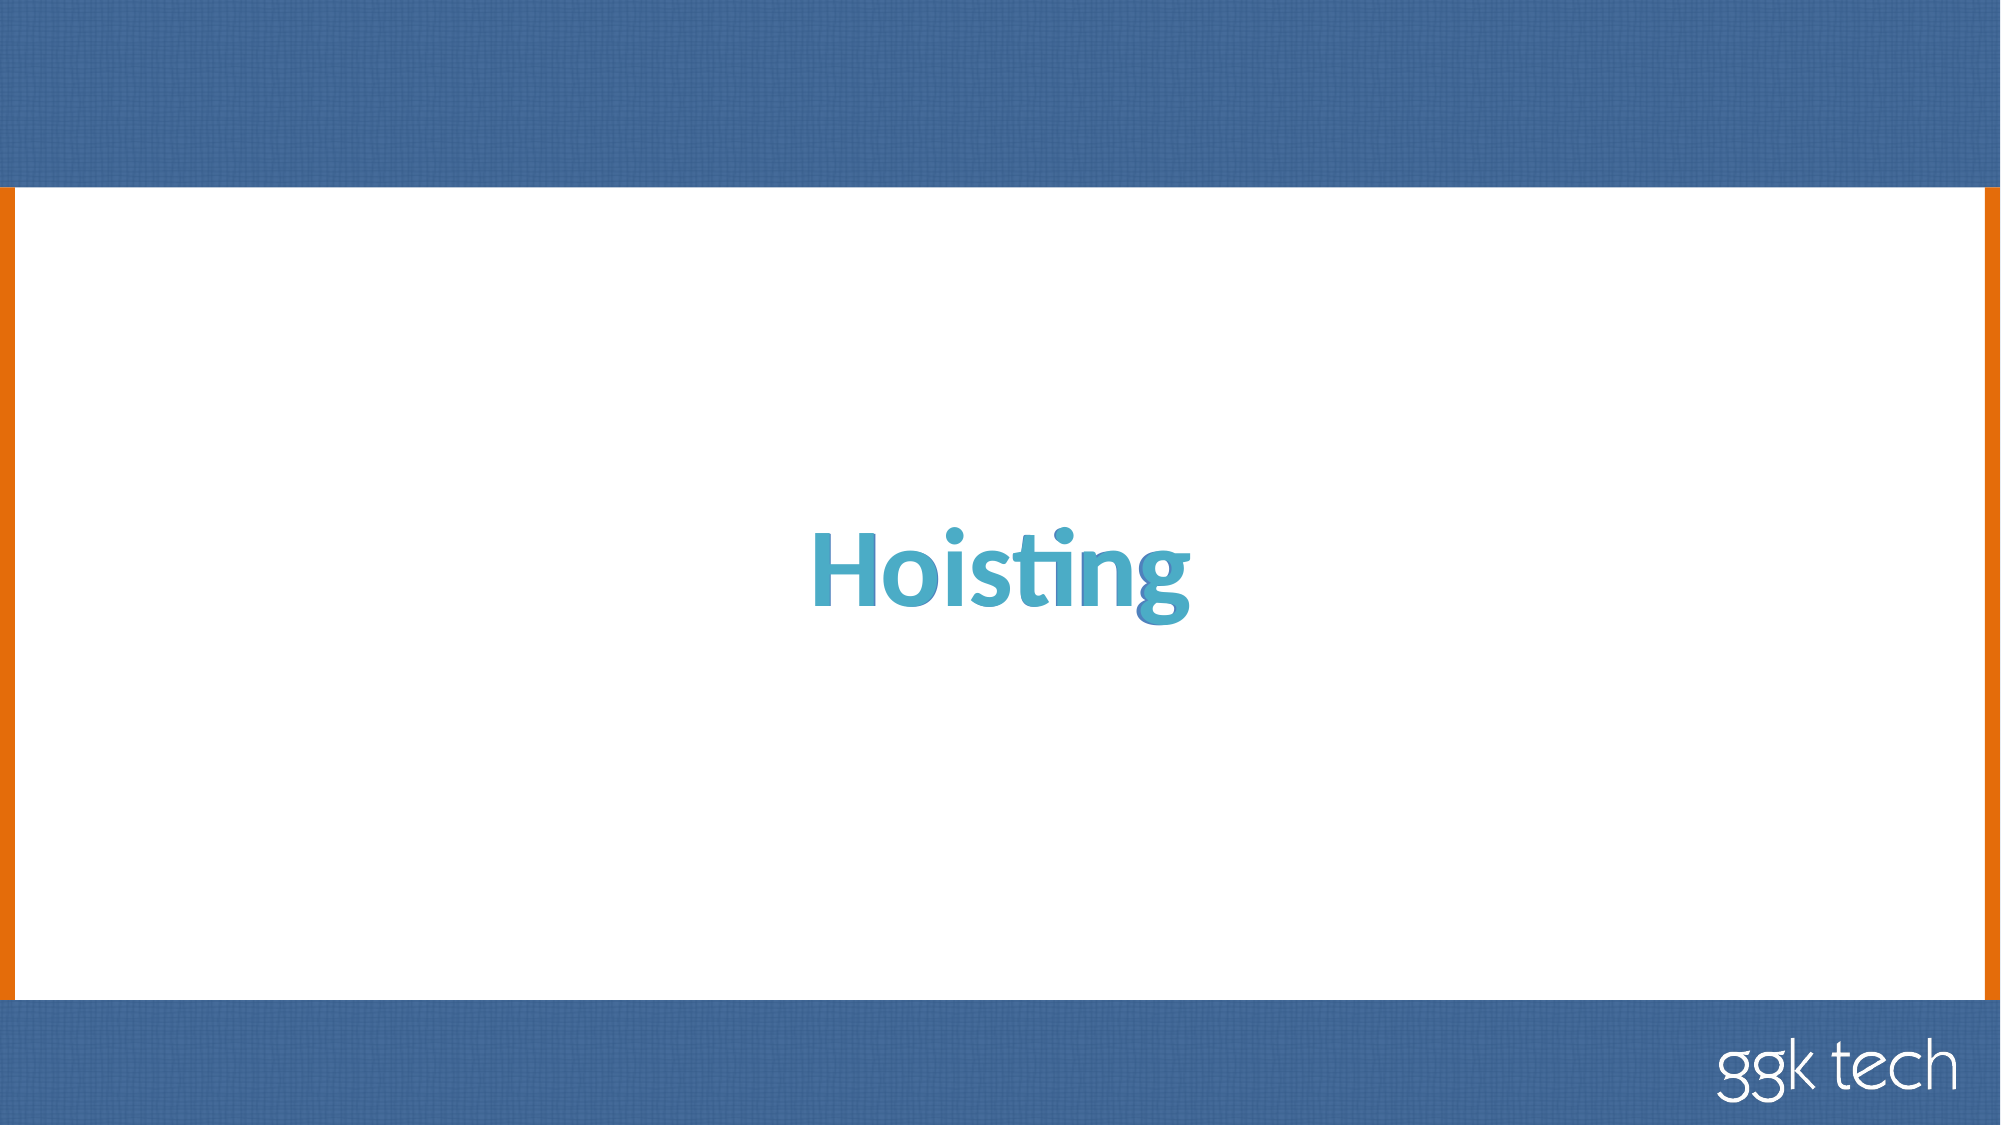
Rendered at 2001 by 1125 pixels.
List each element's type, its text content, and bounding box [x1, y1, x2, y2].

picture [0, 0, 2001, 1125]
text_box Hoisting [561, 486, 1441, 639]
